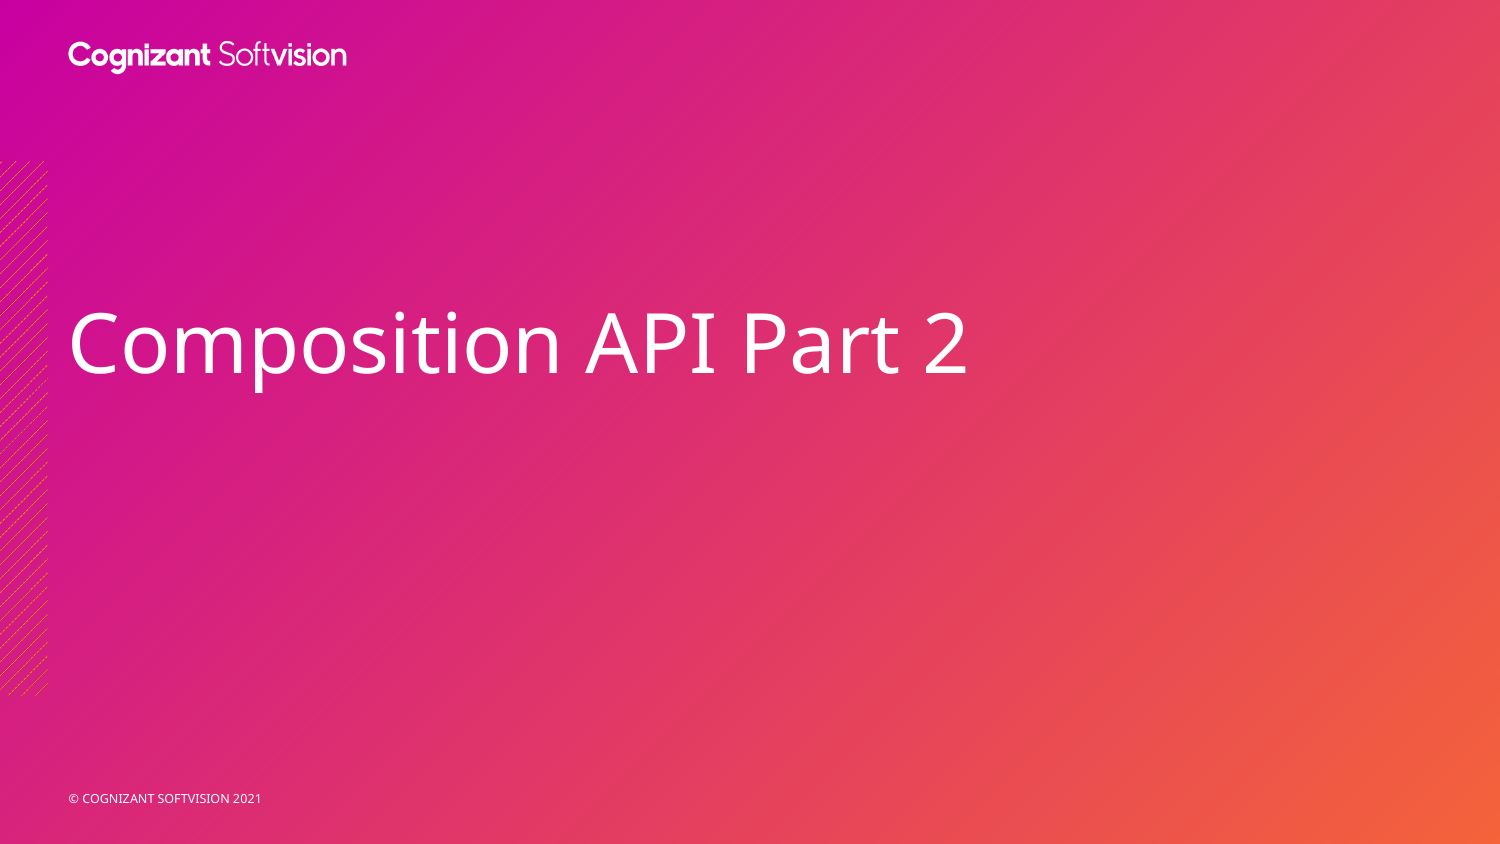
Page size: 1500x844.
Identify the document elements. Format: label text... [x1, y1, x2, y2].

picture [52, 24, 362, 90]
title Composition API Part 2 [67, 301, 1438, 393]
picture [0, 161, 48, 696]
